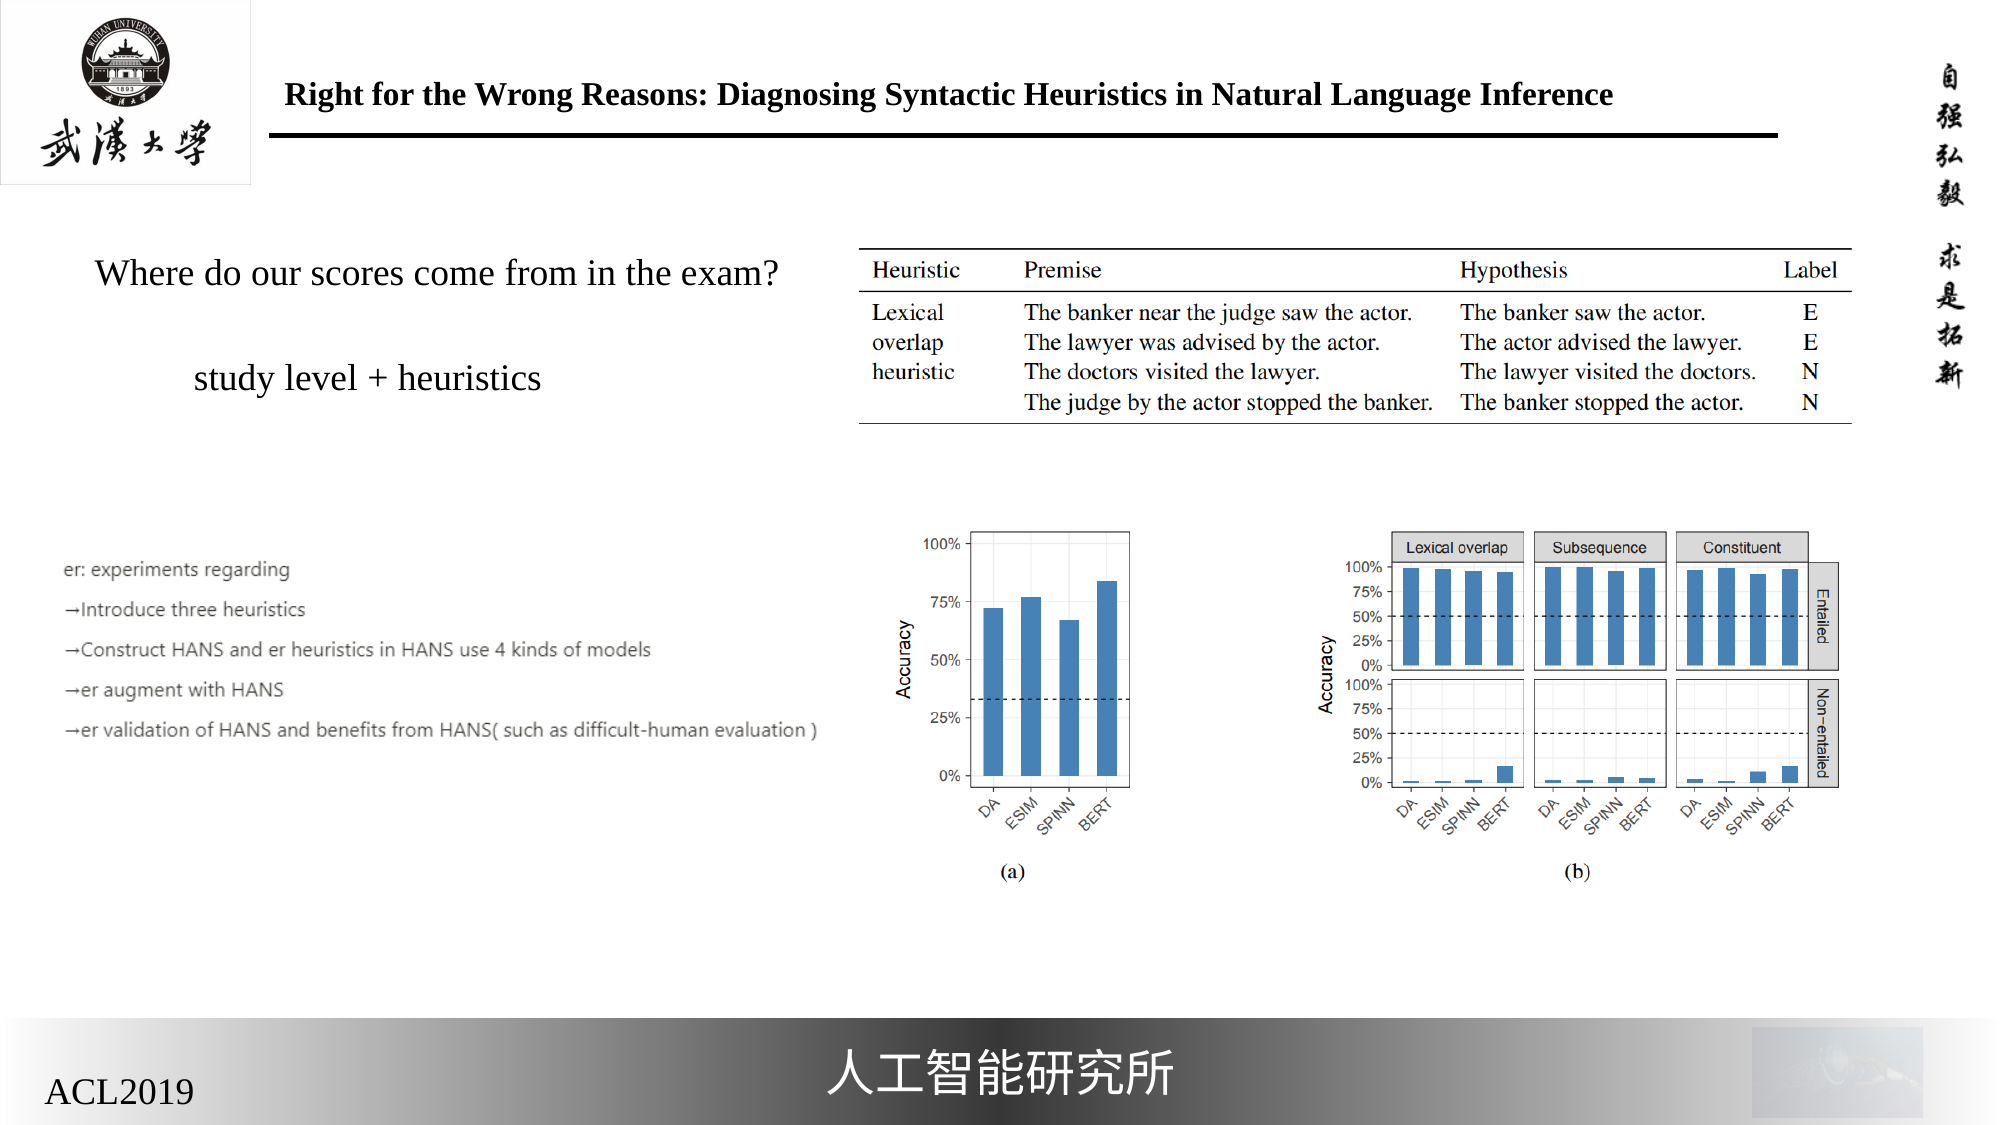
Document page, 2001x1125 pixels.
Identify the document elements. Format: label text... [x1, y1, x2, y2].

picture [1924, 160, 1980, 400]
picture [46, 551, 836, 797]
text_box Where do our scores come from in the exam? [79, 218, 1095, 301]
text_box ACL2019 [29, 1037, 326, 1120]
slide_number [1412, 1042, 1863, 1103]
picture [0, 0, 251, 185]
text_box study level + heuristics [179, 323, 587, 406]
picture [811, 230, 1874, 425]
title Right for the Wrong Reasons: Diagnosing Syntactic Heuristics in Natural Language Inference [269, 29, 1995, 160]
picture [881, 514, 1863, 893]
